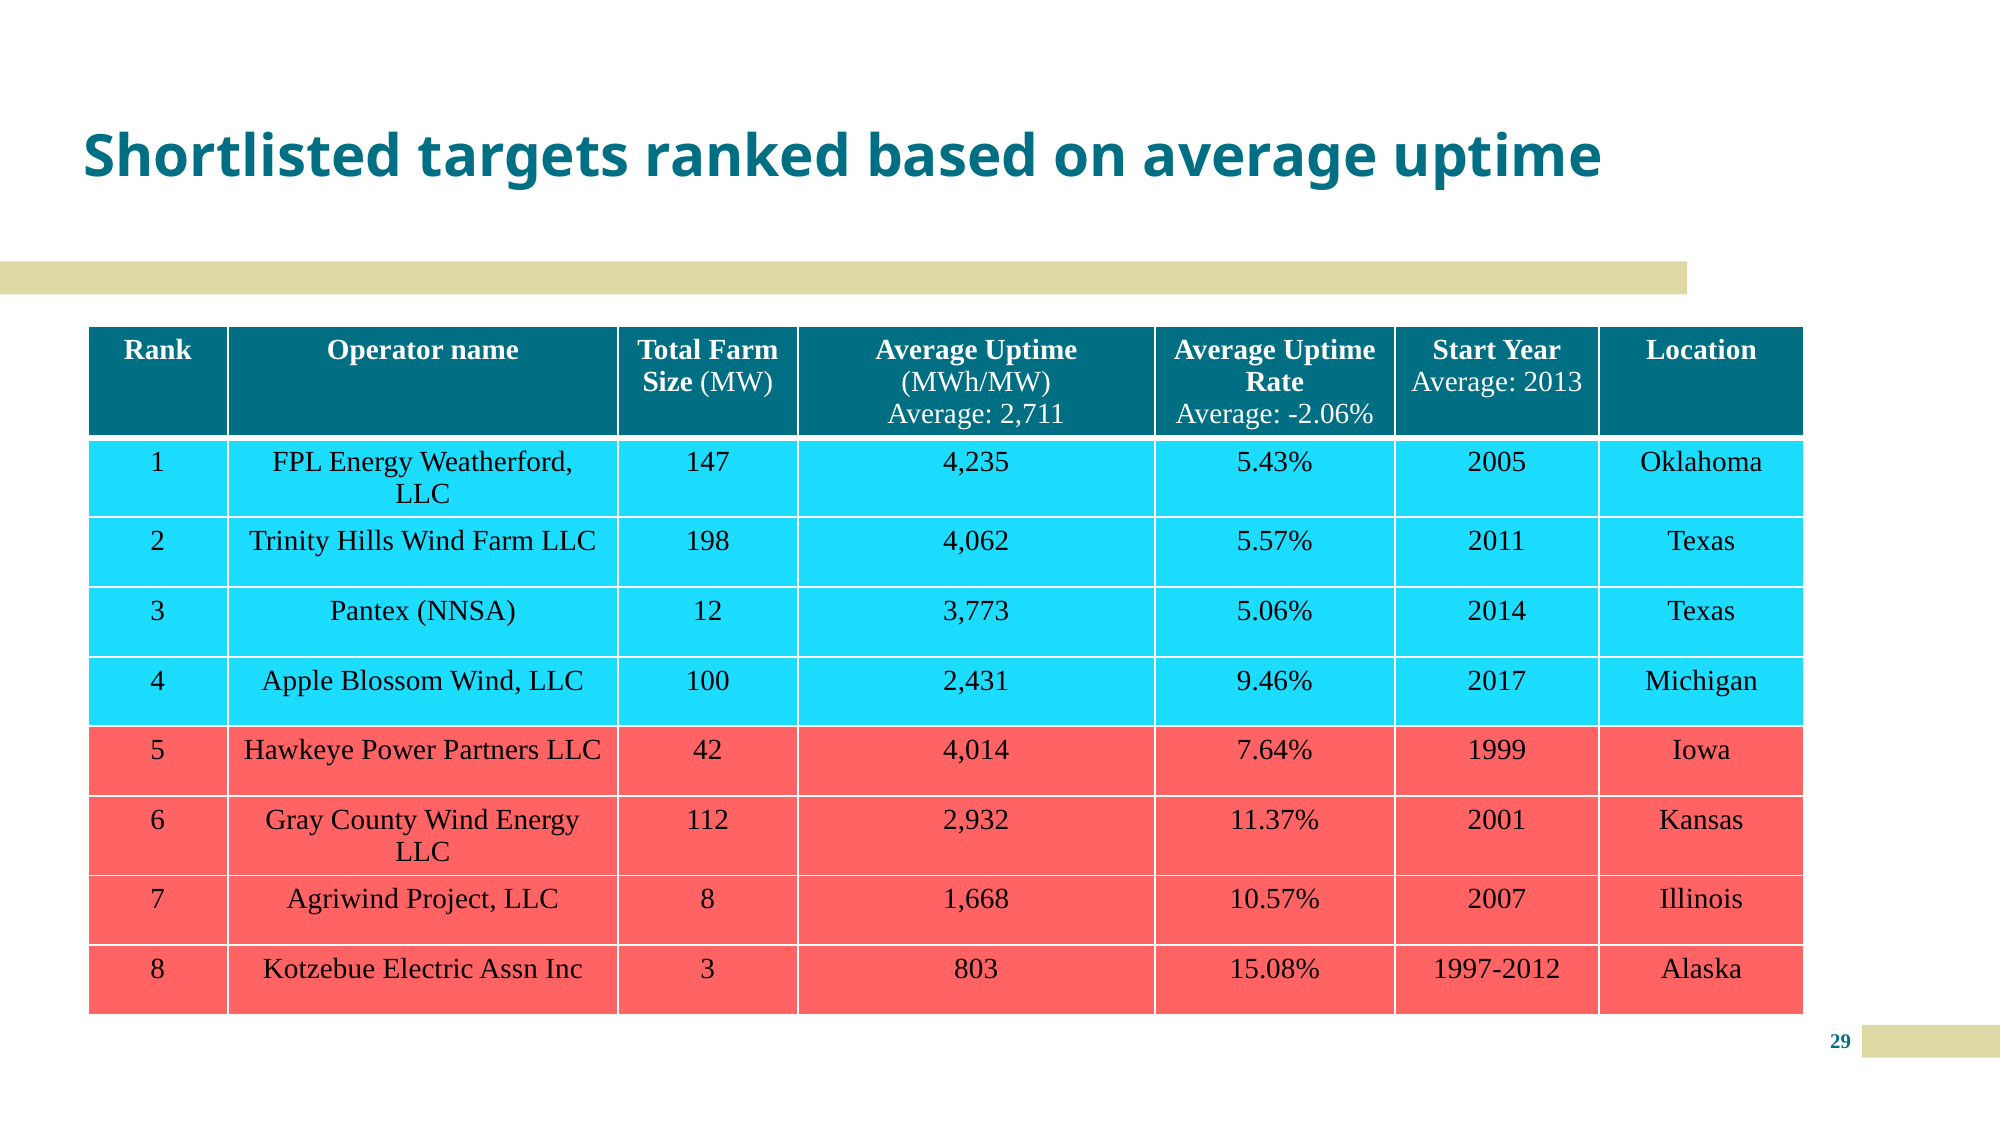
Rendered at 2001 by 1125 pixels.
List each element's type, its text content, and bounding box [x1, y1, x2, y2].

table_cell 6 [89, 797, 227, 875]
table_cell 147 [619, 441, 797, 516]
table_cell 7 [89, 876, 227, 944]
table_cell 2,932 [799, 797, 1154, 875]
table_cell 2001 [1396, 797, 1598, 875]
table_cell 1999 [1396, 727, 1598, 795]
table_cell Iowa [1600, 727, 1803, 795]
table_cell 5.43% [1156, 441, 1394, 516]
table_cell 3 [89, 588, 227, 656]
table_cell Illinois [1600, 876, 1803, 944]
table_cell 42 [619, 727, 797, 795]
table_cell 2007 [1396, 876, 1598, 944]
table_cell 2017 [1396, 658, 1598, 725]
table_cell Trinity Hills Wind Farm LLC [229, 518, 617, 586]
table_header Average Uptime Rate Average: -2.06% [1156, 327, 1394, 435]
table_cell 4,014 [799, 727, 1154, 795]
table_cell Texas [1600, 518, 1803, 586]
table_cell 5.57% [1156, 518, 1394, 586]
table_cell 3,773 [799, 588, 1154, 656]
table_cell 198 [619, 518, 797, 586]
table_cell 1997-2012 [1396, 946, 1598, 1014]
table_cell 5 [89, 727, 227, 795]
table_cell Pantex (NNSA) [229, 588, 617, 656]
table_cell Agriwind Project, LLC [229, 876, 617, 944]
table_header Average Uptime (MWh/MW) Average: 2,711 [799, 327, 1154, 435]
table_cell 9.46% [1156, 658, 1394, 725]
table_cell 2005 [1396, 441, 1598, 516]
table_cell 1,668 [799, 876, 1154, 944]
table_cell 15.08% [1156, 946, 1394, 1014]
table_cell 2,431 [799, 658, 1154, 725]
table_cell 112 [619, 797, 797, 875]
table_cell Alaska [1600, 946, 1803, 1014]
table_cell Kotzebue Electric Assn Inc [229, 946, 617, 1014]
title Shortlisted targets ranked based on average uptime [68, 59, 1932, 255]
table_cell 12 [619, 588, 797, 656]
table_header Rank [89, 327, 227, 435]
table_cell Gray County Wind Energy LLC [229, 797, 617, 875]
table_cell 100 [619, 658, 797, 725]
table_cell 4,235 [799, 441, 1154, 516]
table_cell 3 [619, 946, 797, 1014]
table_cell Oklahoma [1600, 441, 1803, 516]
table_cell 8 [619, 876, 797, 944]
table_cell FPL Energy Weatherford, LLC [229, 441, 617, 516]
table_cell 1 [89, 441, 227, 516]
slide_number 29 [1818, 1027, 1863, 1065]
table_cell Hawkeye Power Partners LLC [229, 727, 617, 795]
table_cell 2014 [1396, 588, 1598, 656]
table_cell Texas [1600, 588, 1803, 656]
table_cell Apple Blossom Wind, LLC [229, 658, 617, 725]
table_cell 4,062 [799, 518, 1154, 586]
table_cell 11.37% [1156, 797, 1394, 875]
table_header Operator name [229, 327, 617, 435]
table_cell 7.64% [1156, 727, 1394, 795]
table_header Location [1600, 327, 1803, 435]
table_cell 2011 [1396, 518, 1598, 586]
table_cell 5.06% [1156, 588, 1394, 656]
table_header Start Year Average: 2013 [1396, 327, 1598, 435]
table_cell 10.57% [1156, 876, 1394, 944]
table_cell Kansas [1600, 797, 1803, 875]
table_header Total Farm Size (MW) [619, 327, 797, 435]
table_cell 8 [89, 946, 227, 1014]
table_cell 803 [799, 946, 1154, 1014]
table_cell 4 [89, 658, 227, 725]
table_cell Michigan [1600, 658, 1803, 725]
table_cell 2 [89, 518, 227, 586]
